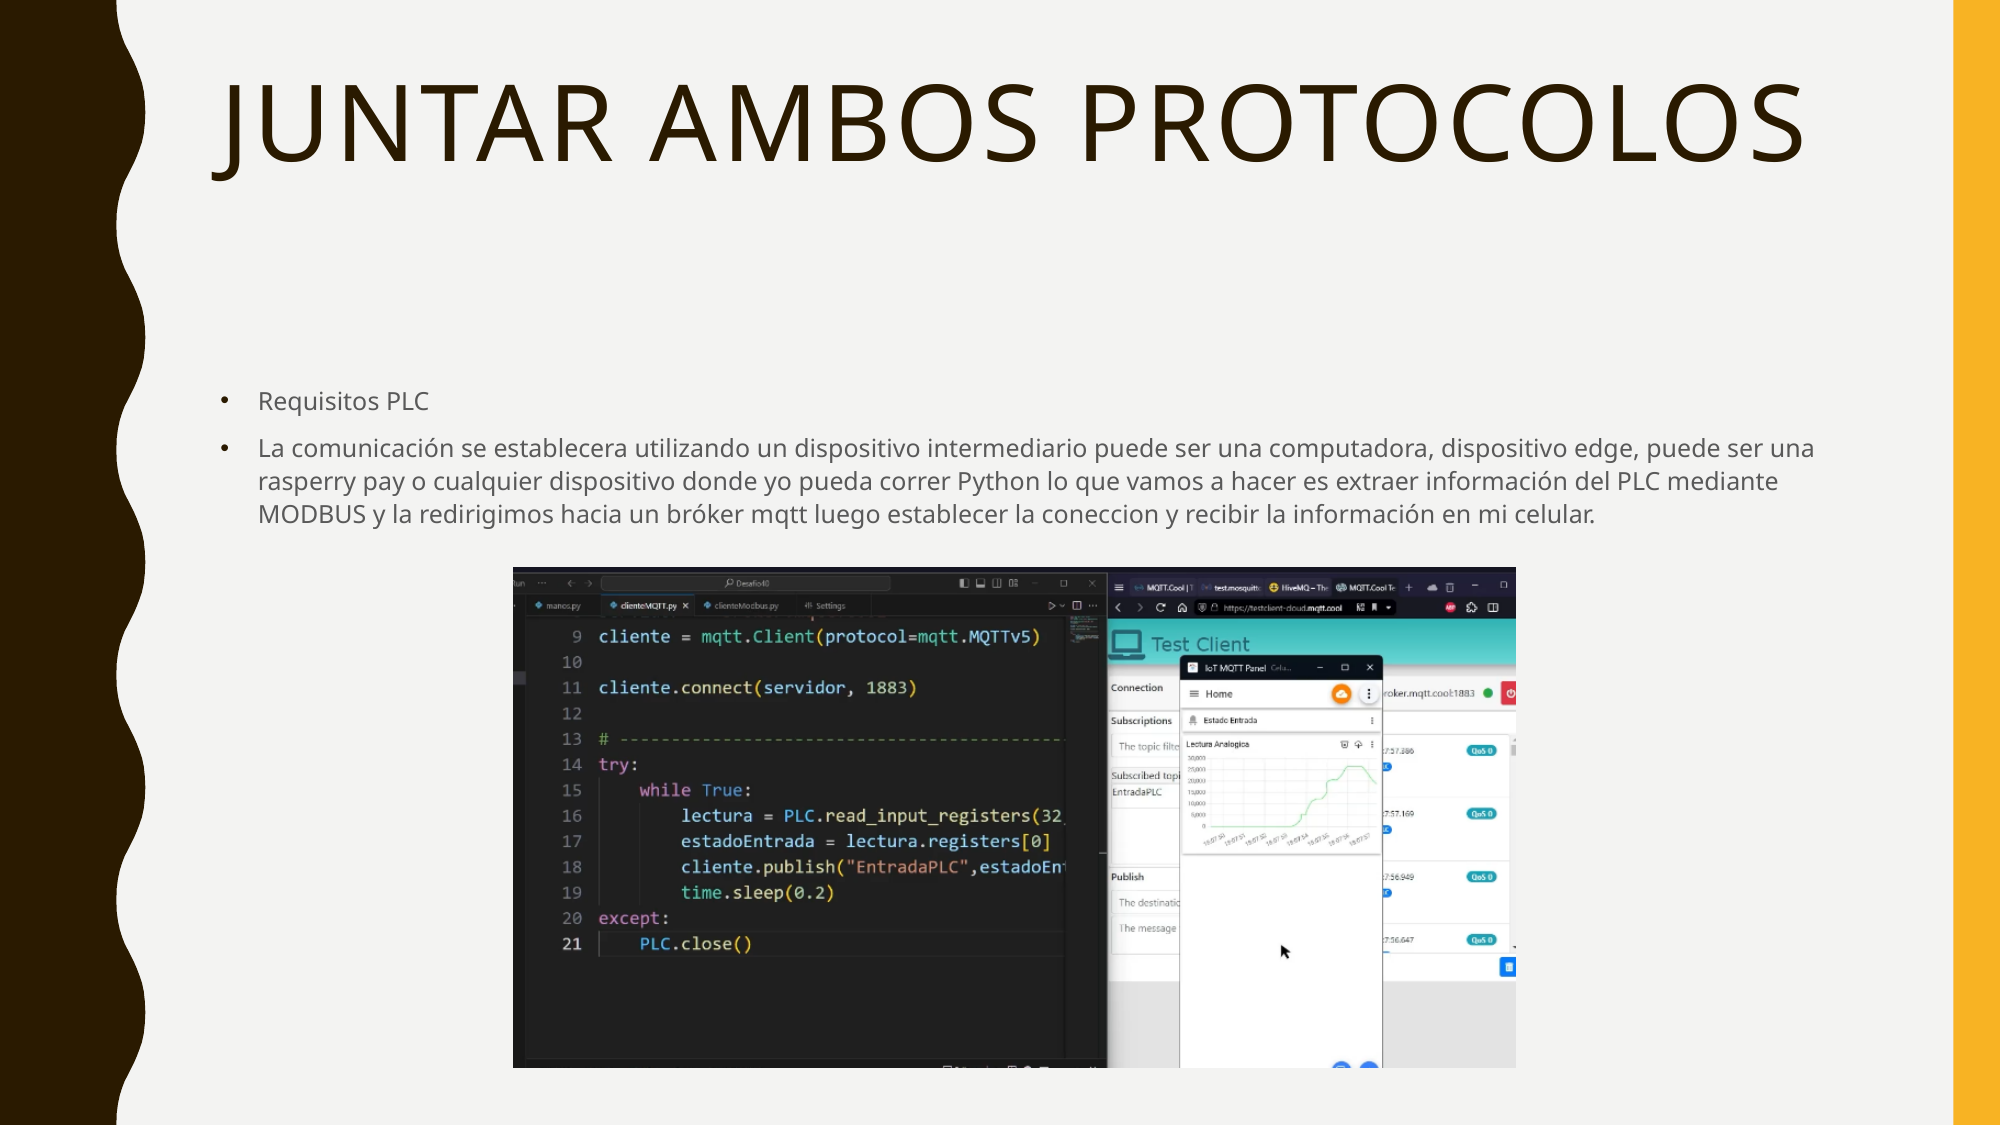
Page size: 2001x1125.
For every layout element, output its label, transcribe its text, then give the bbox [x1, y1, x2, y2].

list Requisitos PLC La comunicación se establecera utilizando un dispositivo intermediario puede ser una computadora, dispositivo edge, puede ser una rasperry pay o cualquier dispositivo donde yo pueda correr Python lo que vamos a hacer es extraer información del PLC mediante MODBUS y la redirigimos hacia un bróker mqtt luego establecer la coneccion y recibir la información en mi celular. [205, 375, 1875, 965]
title Juntar ambos protocolos [205, 62, 1875, 308]
picture [513, 567, 1516, 1068]
